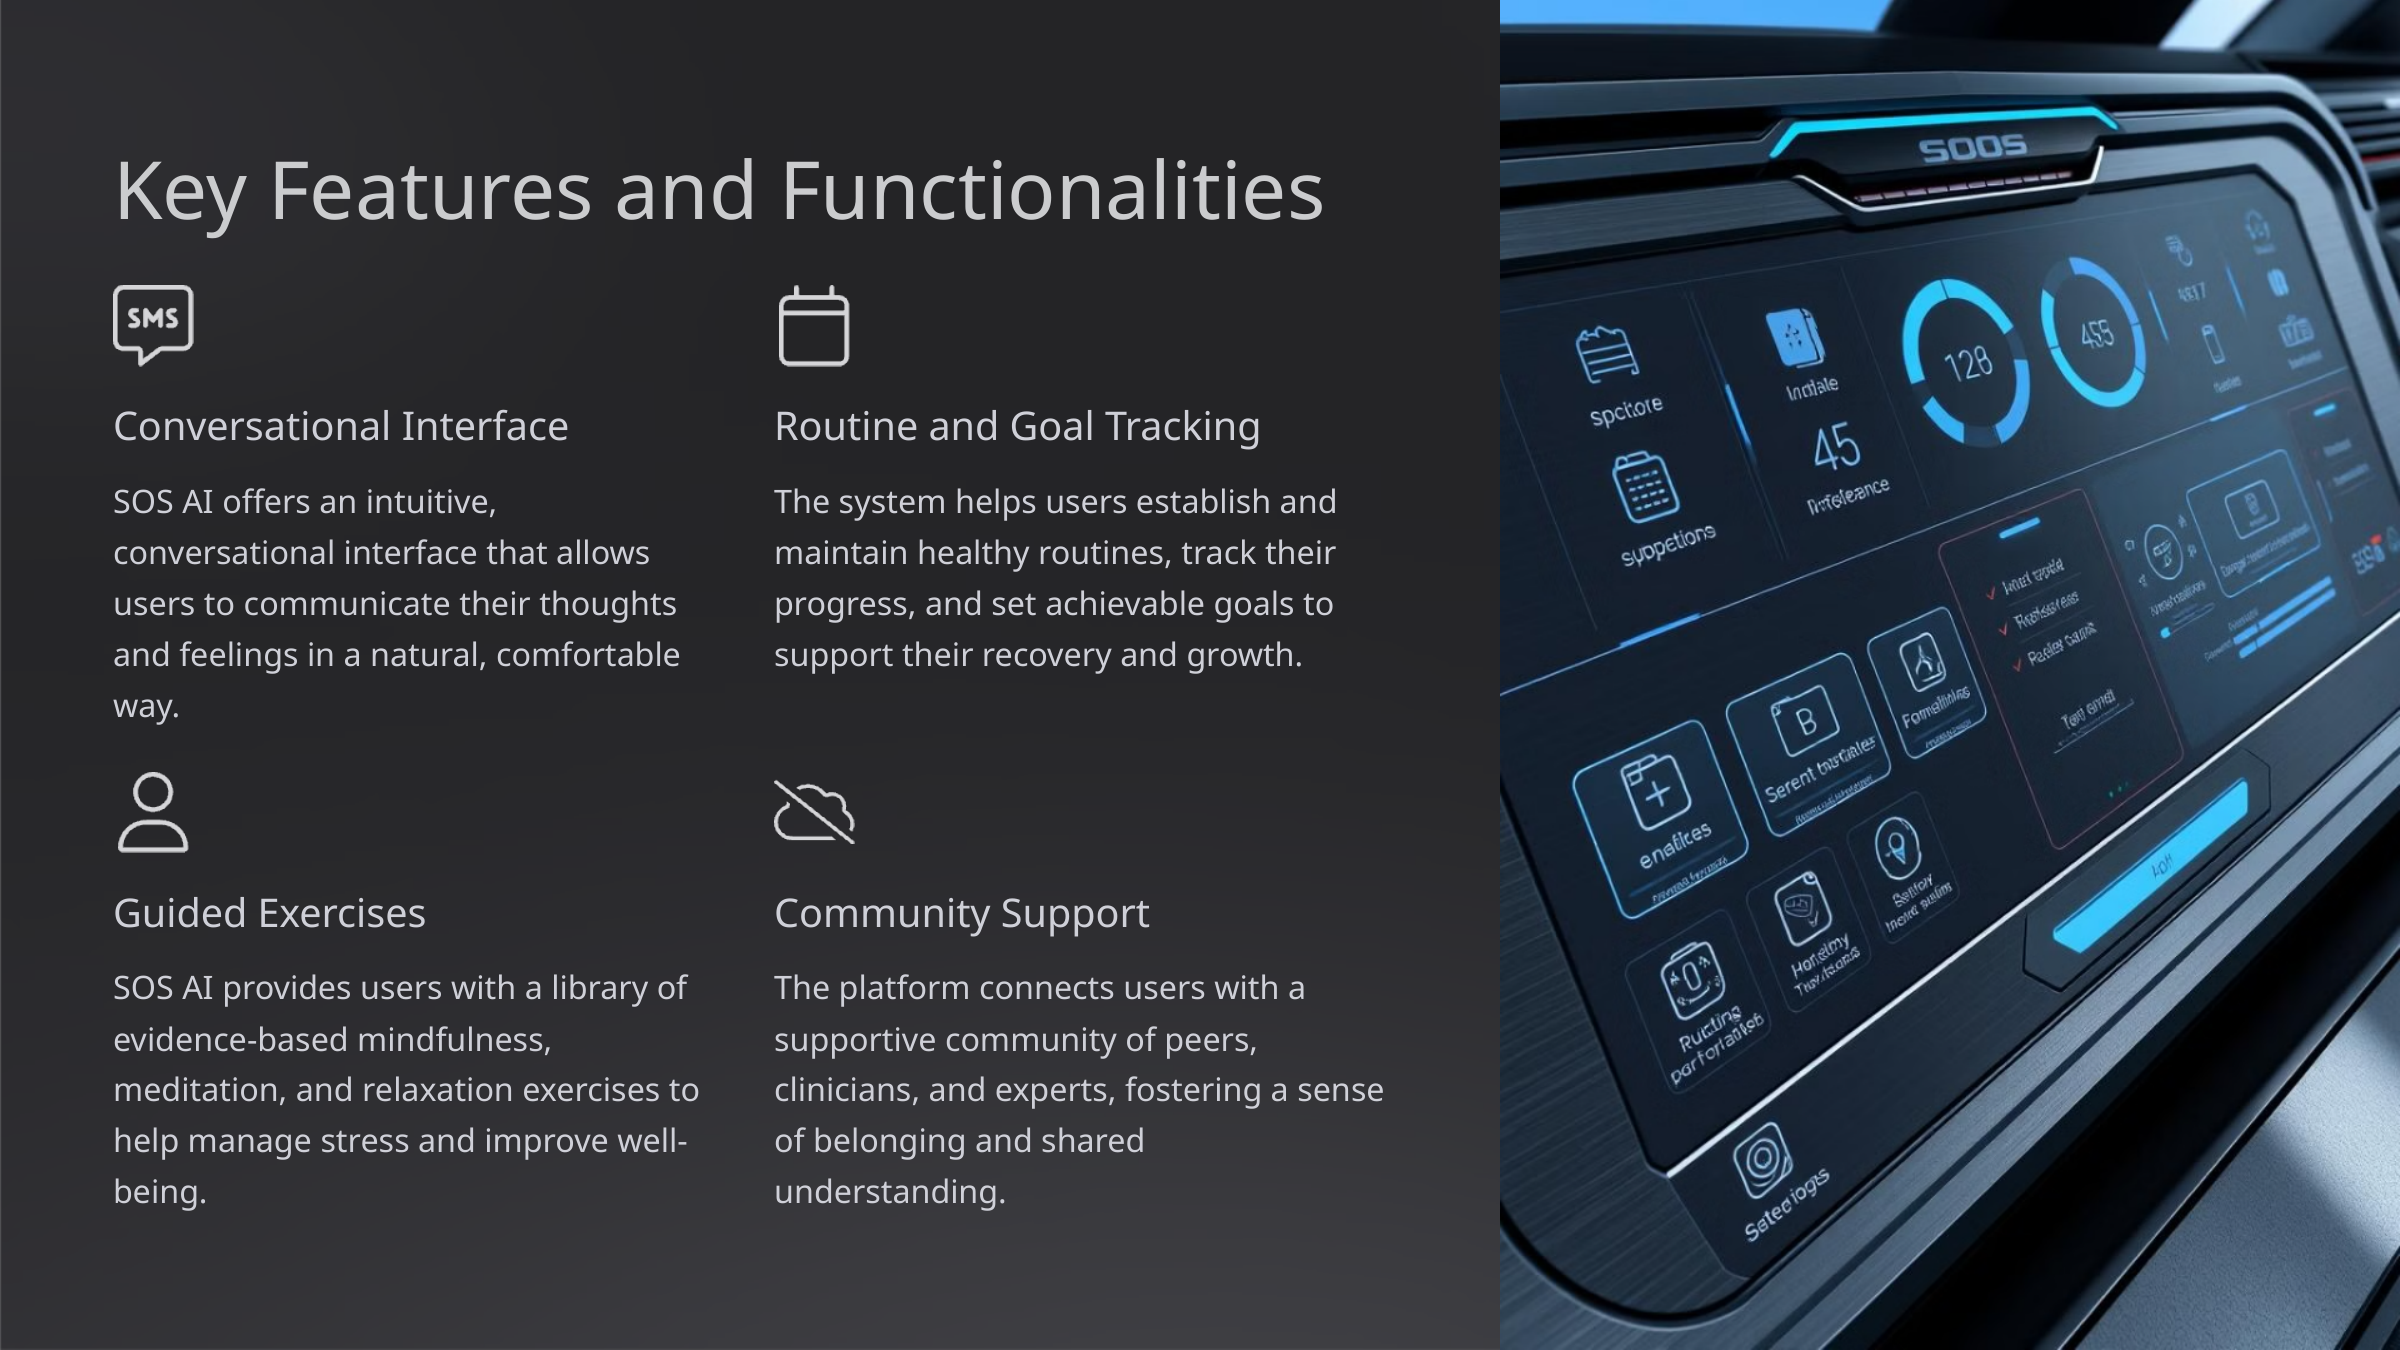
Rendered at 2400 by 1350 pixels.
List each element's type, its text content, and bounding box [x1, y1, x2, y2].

picture [113, 772, 194, 854]
text_box Key Features and Functionalities [113, 136, 1342, 237]
text_box The system helps users establish and maintain healthy routines, track their progress, and set achievable goals to support their recovery and growth. [774, 468, 1387, 676]
picture [774, 285, 855, 367]
text_box Conversational Interface [113, 398, 579, 450]
text_box SOS AI provides users with a library of evidence-based mindfulness, meditation, and relaxation exercises to help manage stress and improve well-being. [113, 955, 726, 1214]
text_box Routine and Goal Tracking [774, 398, 1271, 450]
picture [774, 772, 855, 854]
text_box Community Support [774, 885, 1179, 936]
picture [113, 285, 194, 367]
text_box SOS AI offers an intuitive, conversational interface that allows users to communicate their thoughts and feelings in a natural, comfortable way. [113, 468, 726, 676]
picture [1499, 0, 2400, 1350]
text_box Guided Exercises [113, 885, 518, 936]
text_box The platform connects users with a supportive community of peers, clinicians, and experts, fostering a sense of belonging and shared understanding. [774, 955, 1387, 1163]
